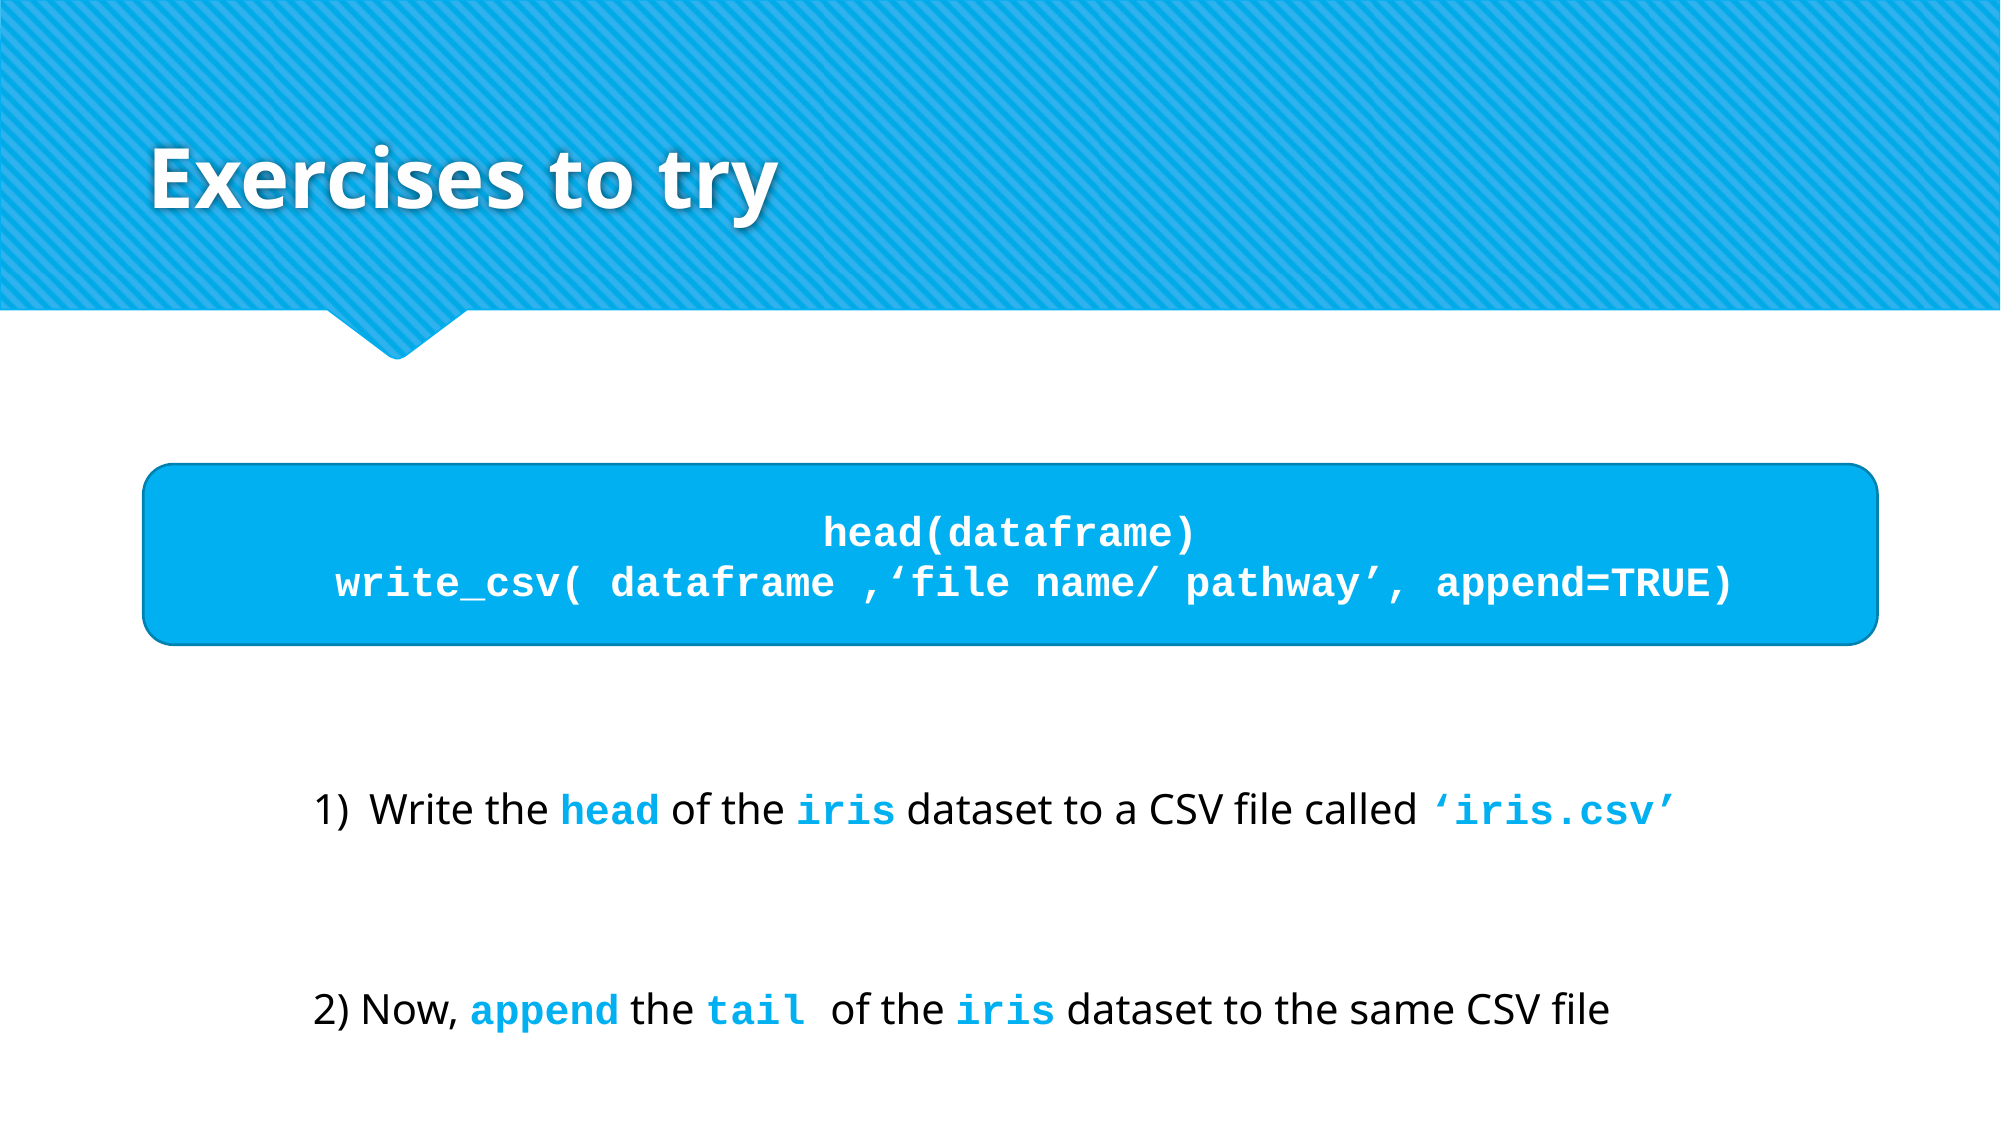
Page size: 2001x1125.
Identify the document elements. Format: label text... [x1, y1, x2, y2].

text_box Write the head of the iris dataset to a CSV file called ‘iris.csv’ 2) Now, append the tail of the iris dataset to the same CSV file [298, 730, 2000, 1125]
text_box head(dataframe) write_csv( dataframe ,‘file name/ pathway’, append=TRUE) [141, 462, 1879, 647]
title Exercises to try [132, 73, 1868, 233]
